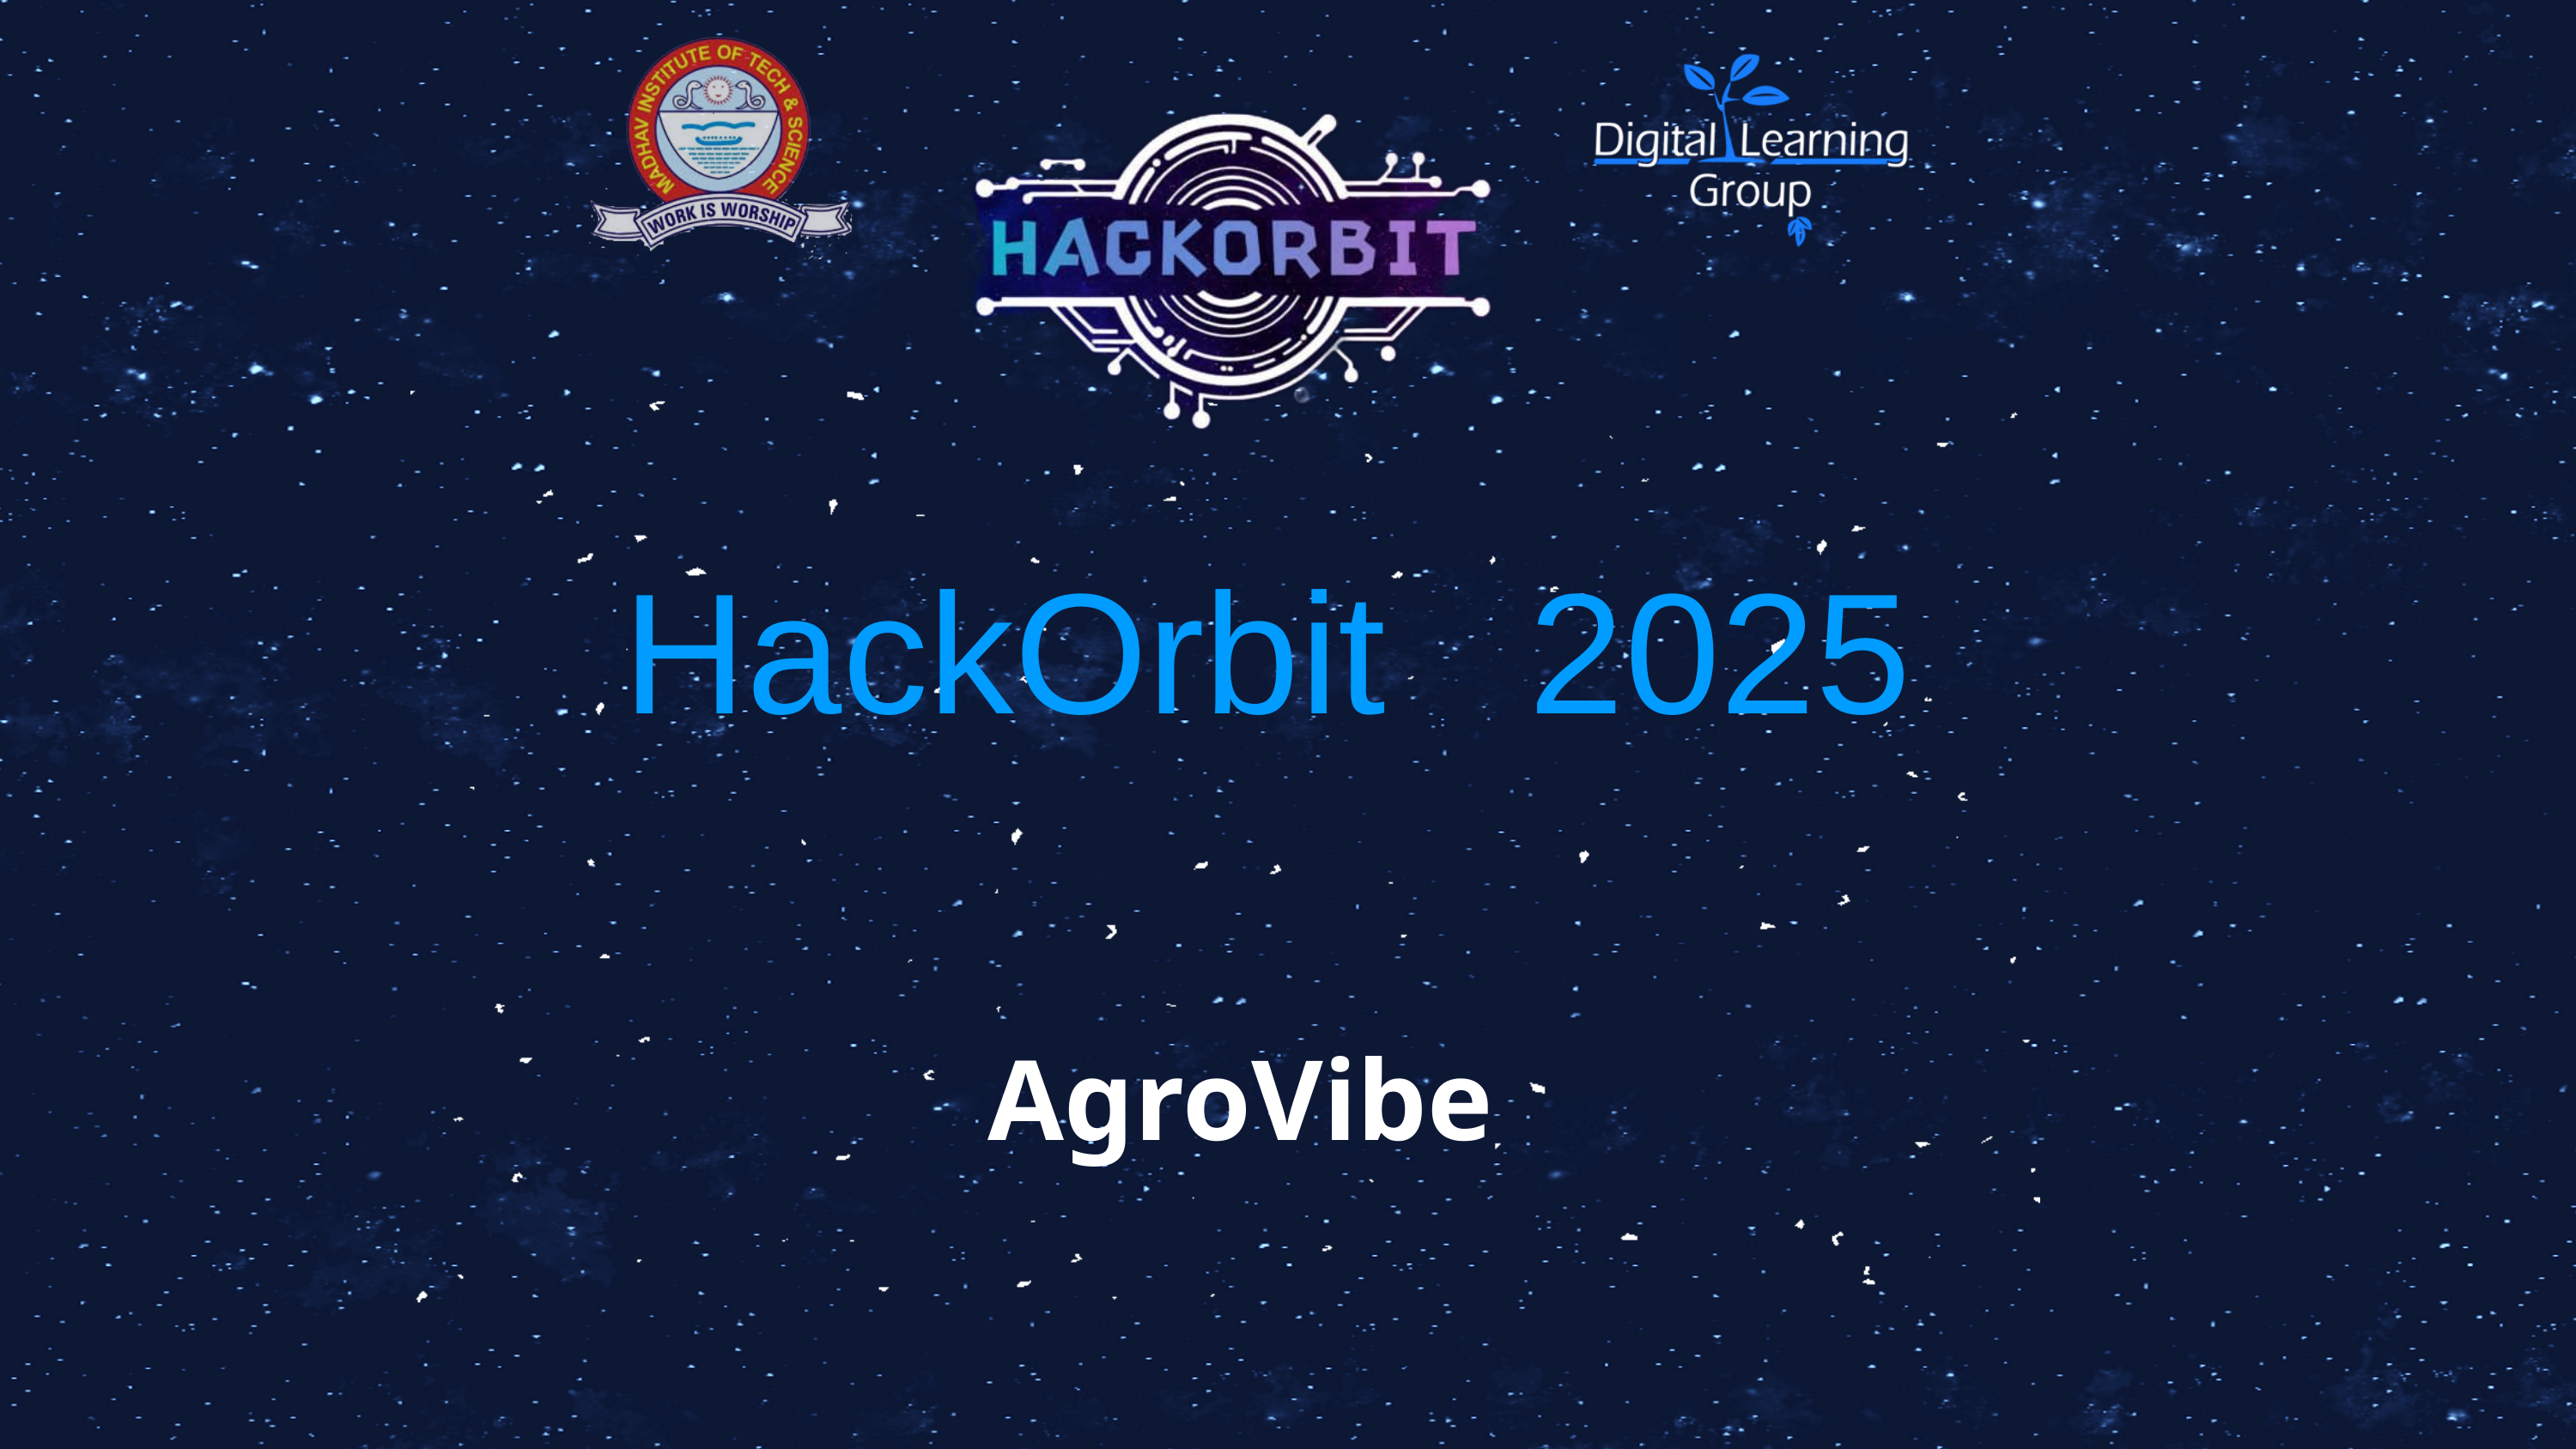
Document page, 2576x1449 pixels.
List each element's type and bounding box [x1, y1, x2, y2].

text_box [410, 391, 2040, 1304]
picture [2349, 0, 2576, 1449]
text_box [1532, 27, 2047, 271]
text_box [587, 27, 853, 259]
text_box [952, 0, 1528, 580]
picture [0, 0, 185, 1449]
text_box [185, 0, 2349, 1449]
